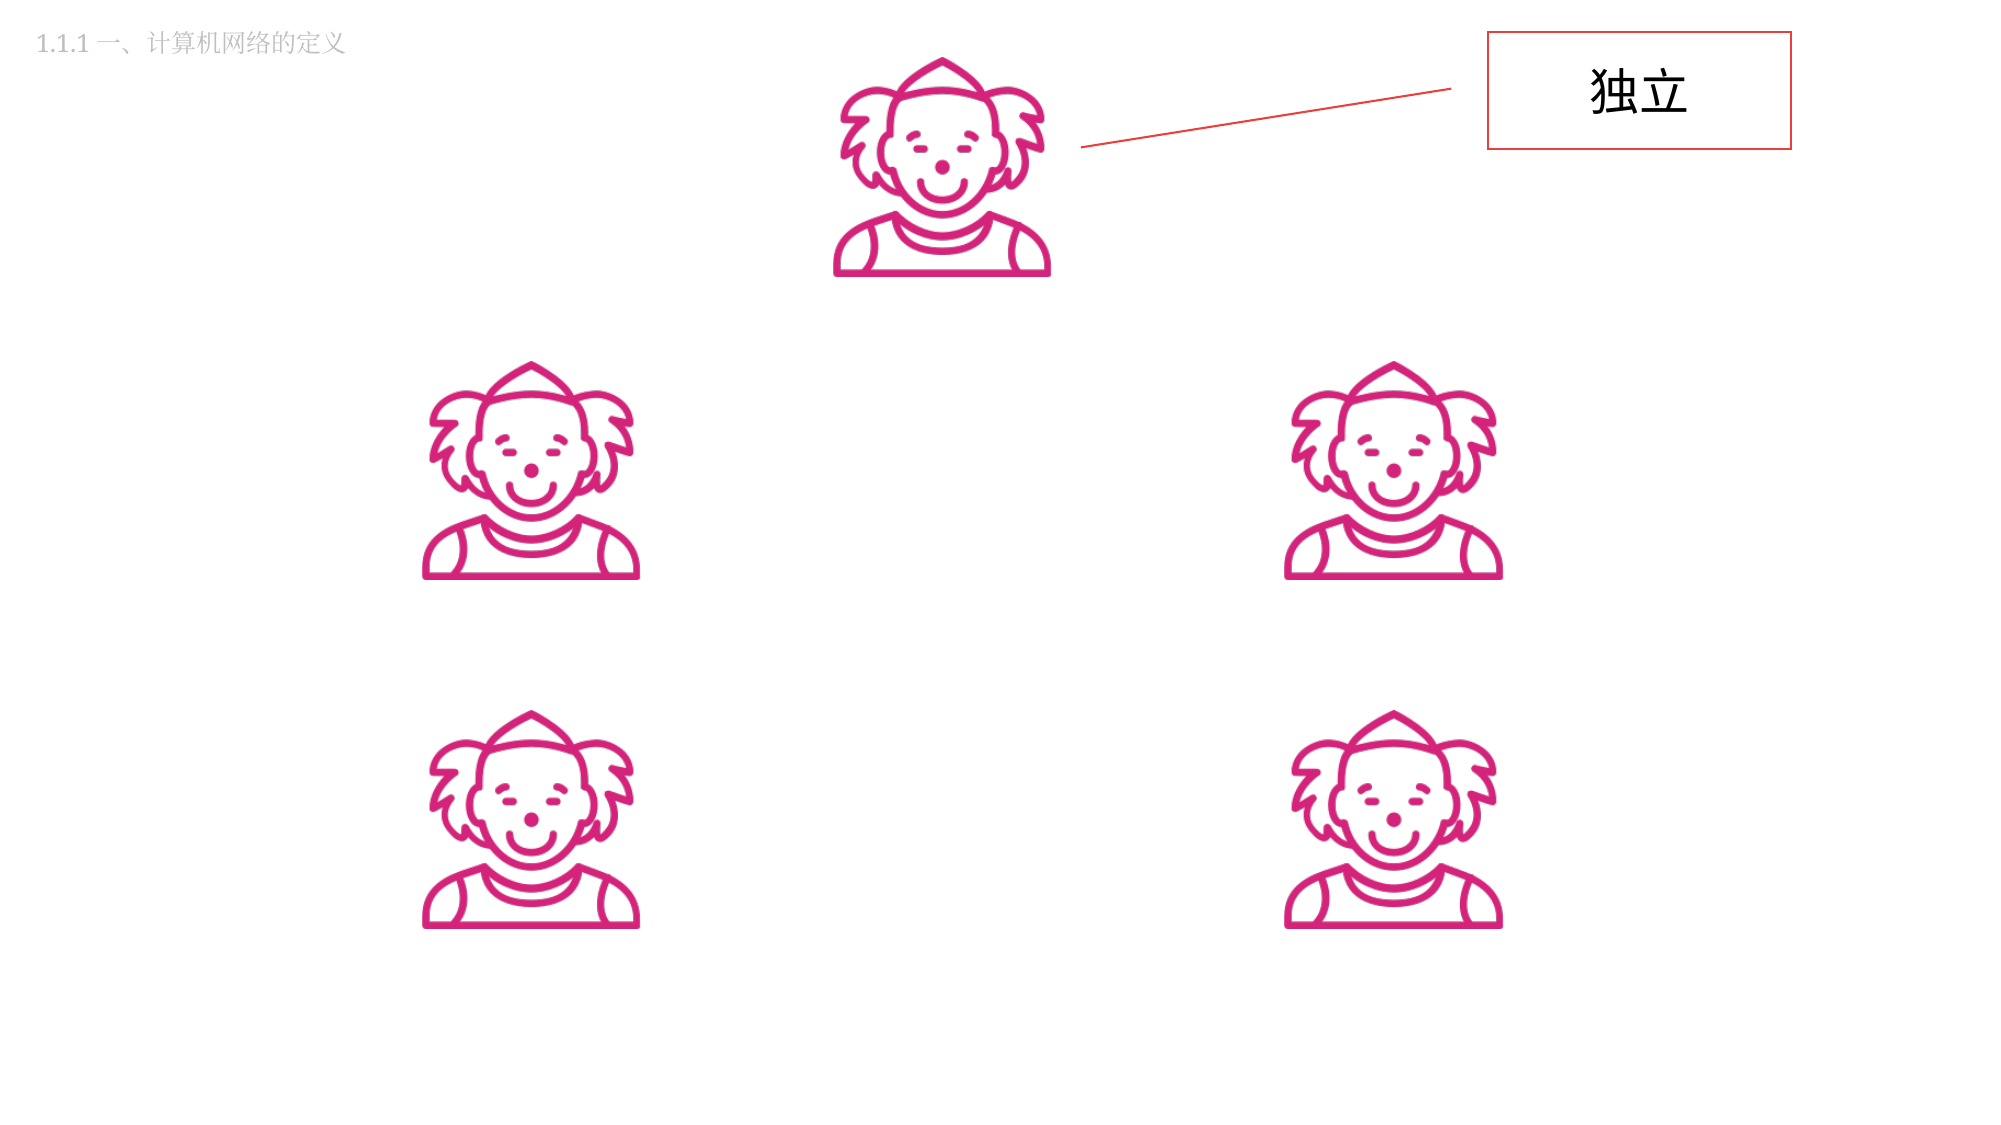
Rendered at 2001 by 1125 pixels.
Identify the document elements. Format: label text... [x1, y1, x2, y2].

picture [422, 710, 641, 929]
picture [1284, 710, 1504, 929]
text_box 1.1.1一、计算机网络的定义 [21, 20, 362, 66]
text_box 独立 [1487, 31, 1792, 150]
picture [422, 361, 641, 580]
picture [1284, 361, 1504, 580]
picture [833, 57, 1052, 277]
text_box 独立 [1080, 87, 1452, 149]
